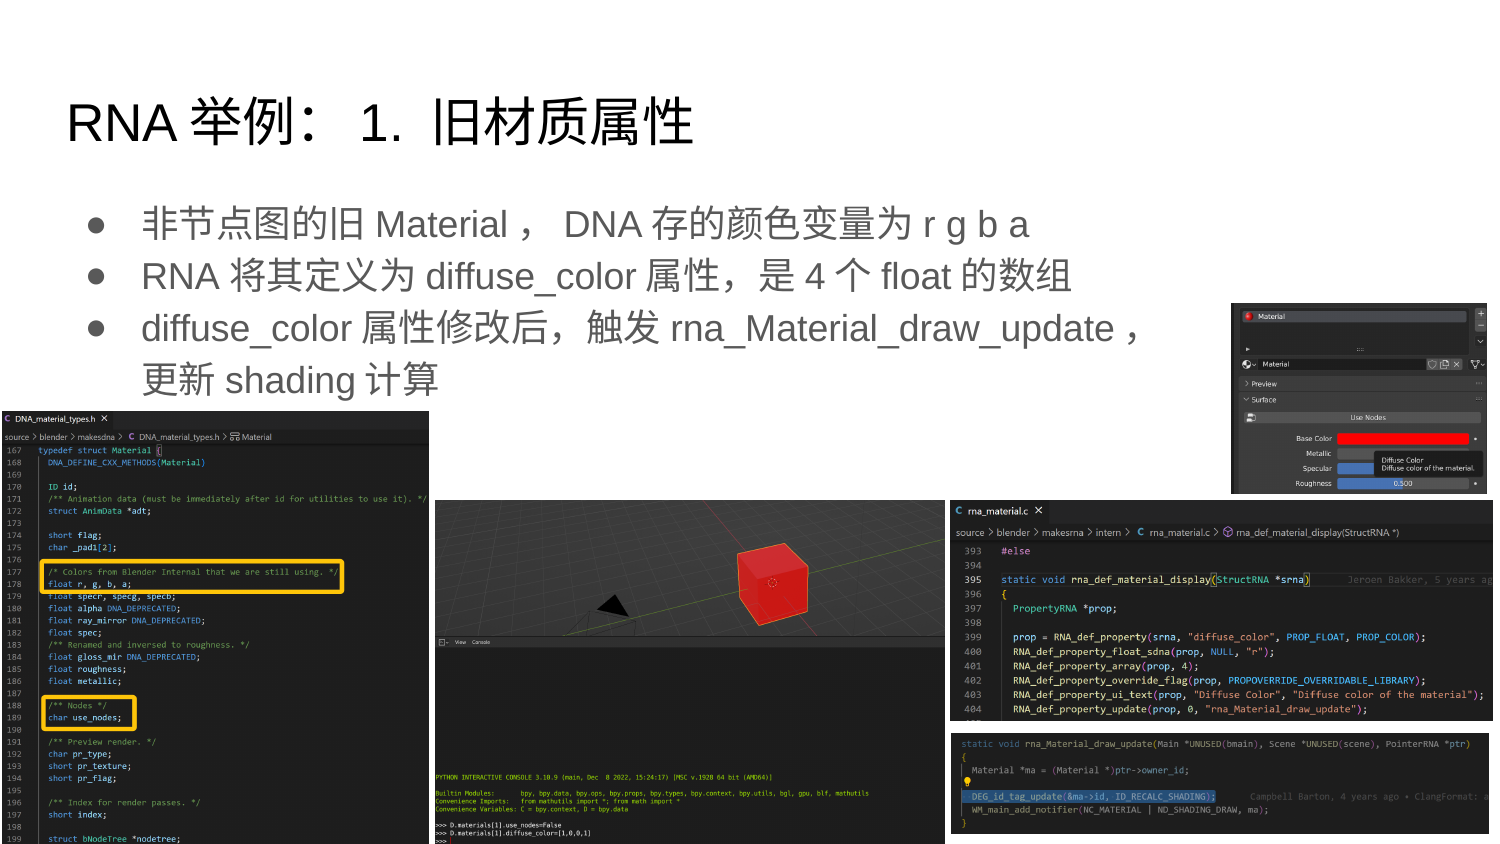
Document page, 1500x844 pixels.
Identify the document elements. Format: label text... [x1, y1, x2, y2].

list 非节点图的旧Material，DNA存的颜色变量为r g b a RNA将其定义为diffuse_color属性，是4个float的数组 diffuse_color属性修改后，触发rna_Material_draw_update，更新shading计算 [51, 178, 1211, 500]
picture [1231, 303, 1487, 494]
picture [434, 499, 945, 844]
picture [2, 410, 429, 844]
picture [950, 499, 1493, 722]
picture [950, 733, 1490, 835]
title RNA举例：1. 旧材质属性 [51, 72, 1449, 167]
